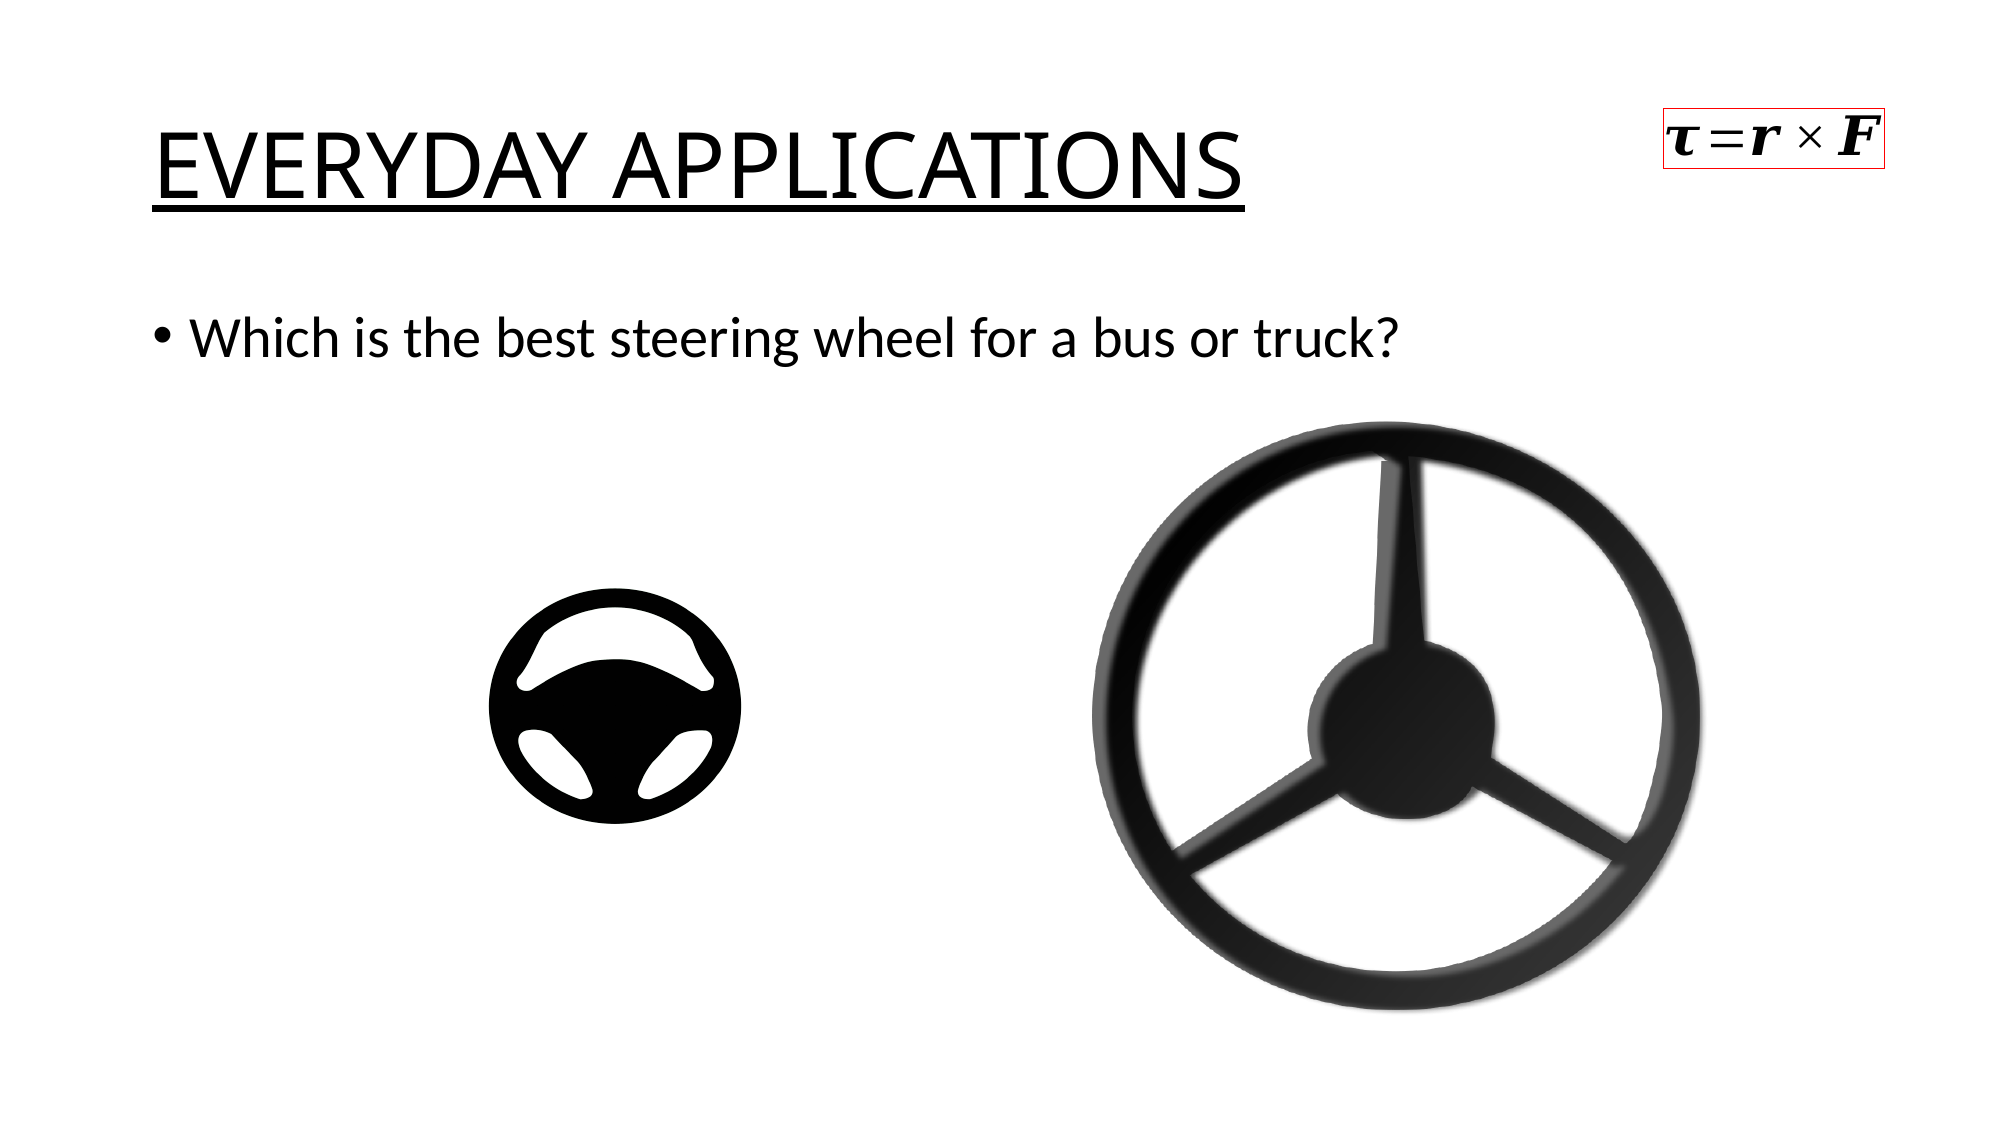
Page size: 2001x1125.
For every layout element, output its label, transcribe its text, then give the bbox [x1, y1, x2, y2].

title EVERYDAY APPLICATIONS [137, 59, 1863, 278]
list Which is the best steering wheel for a bus or truck? [137, 299, 1863, 1030]
picture [486, 585, 744, 826]
picture [1092, 393, 1717, 1017]
